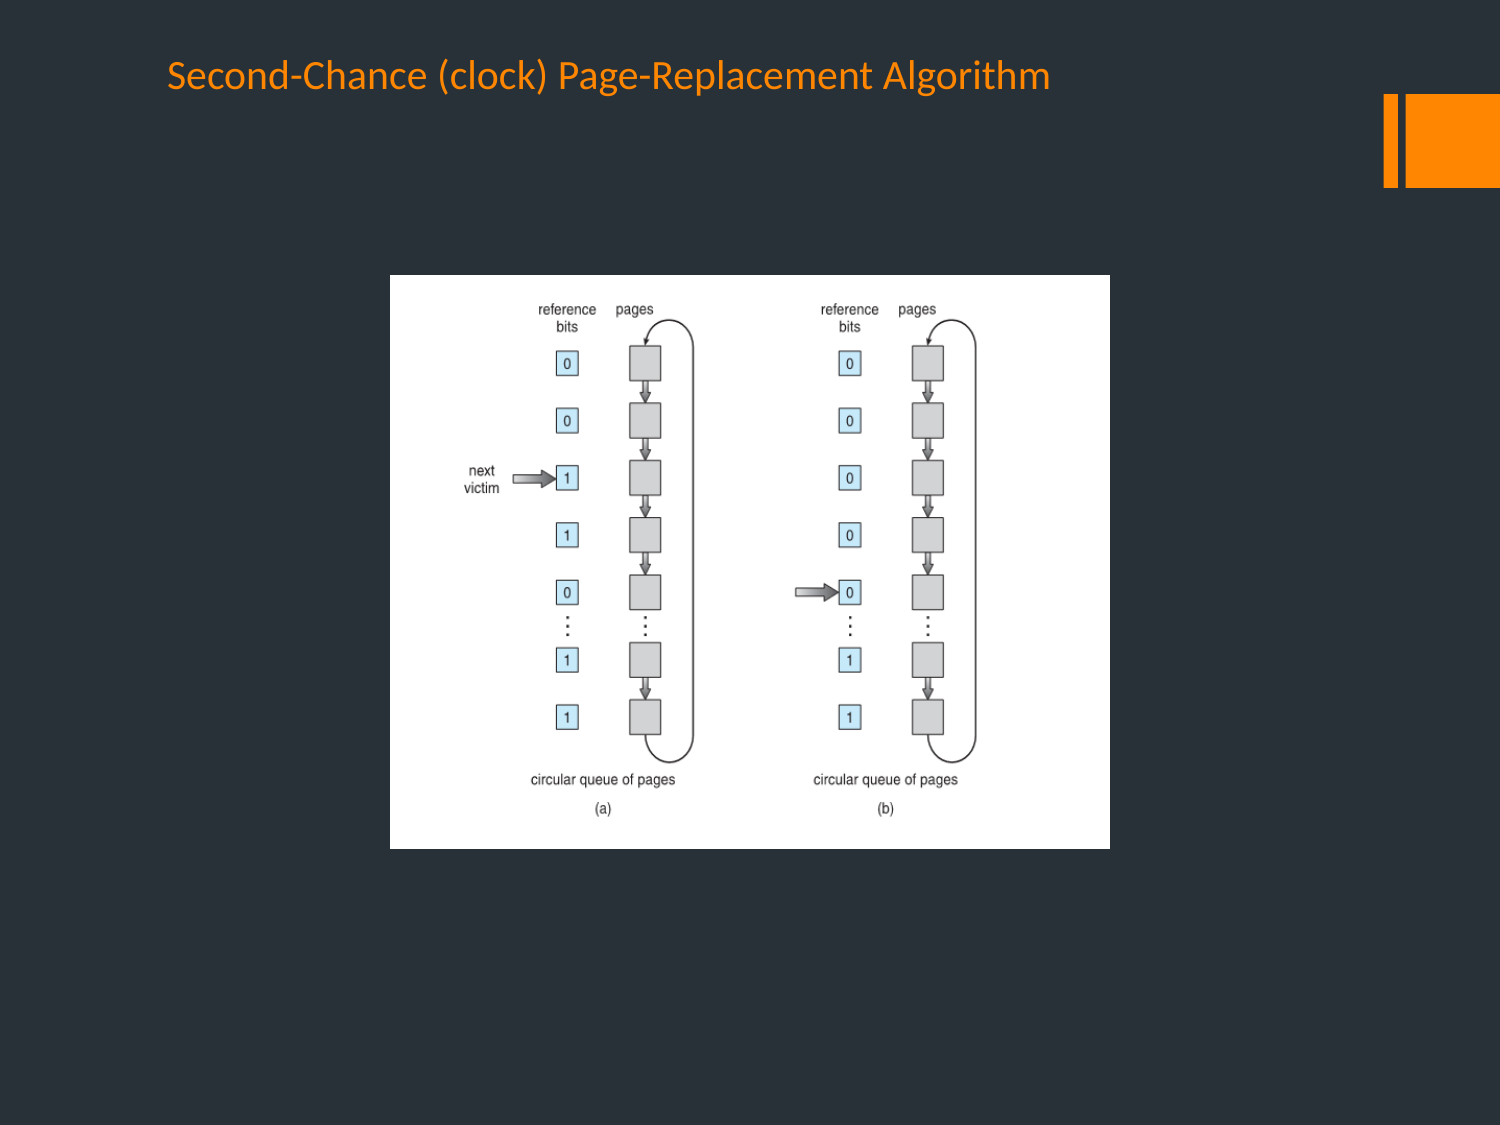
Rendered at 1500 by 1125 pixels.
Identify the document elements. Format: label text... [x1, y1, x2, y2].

title Second-Chance (clock) Page-Replacement Algorithm [152, 29, 1467, 106]
picture [390, 275, 1110, 850]
